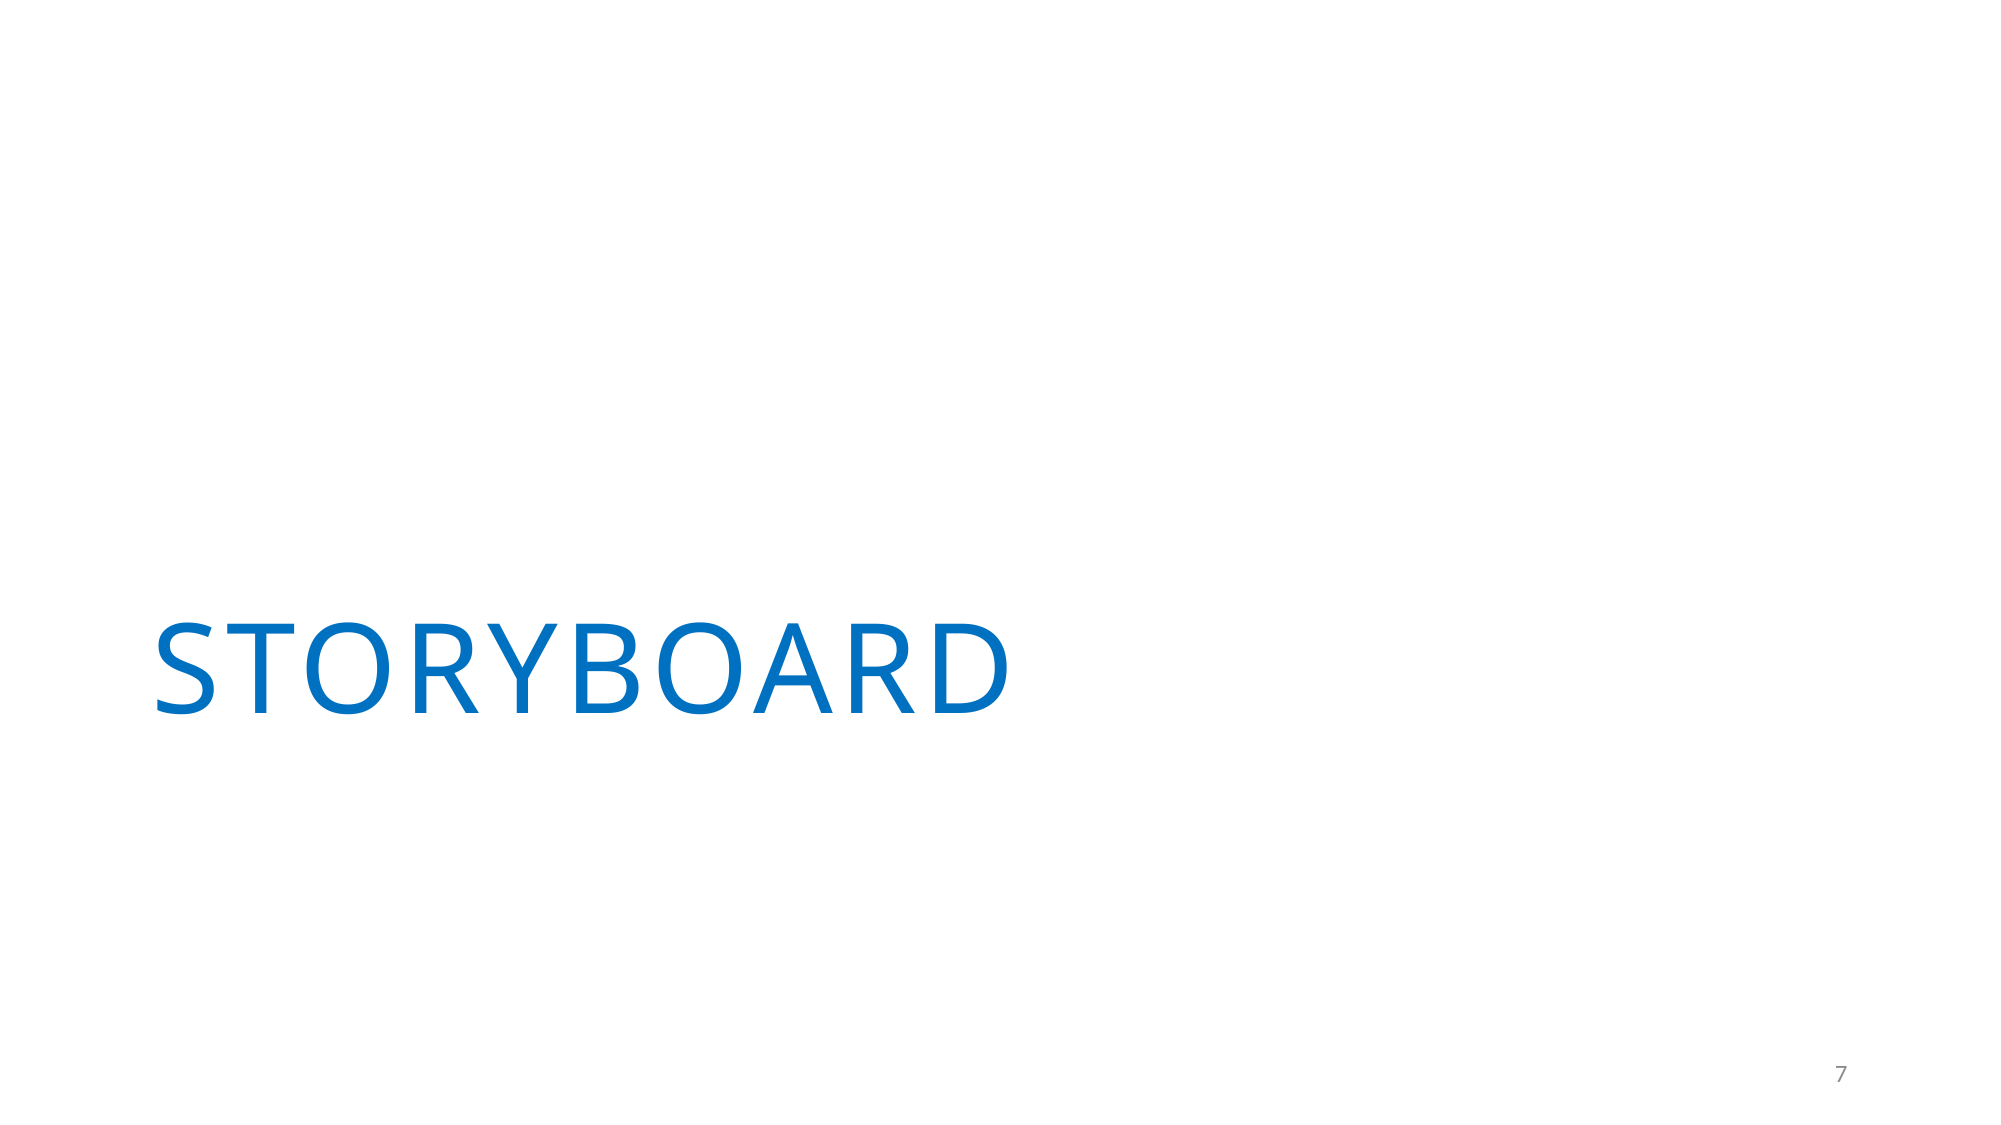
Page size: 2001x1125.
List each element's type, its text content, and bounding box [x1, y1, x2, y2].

title STORYBOARD [136, 280, 1862, 749]
slide_number 7 [1412, 1042, 1863, 1103]
